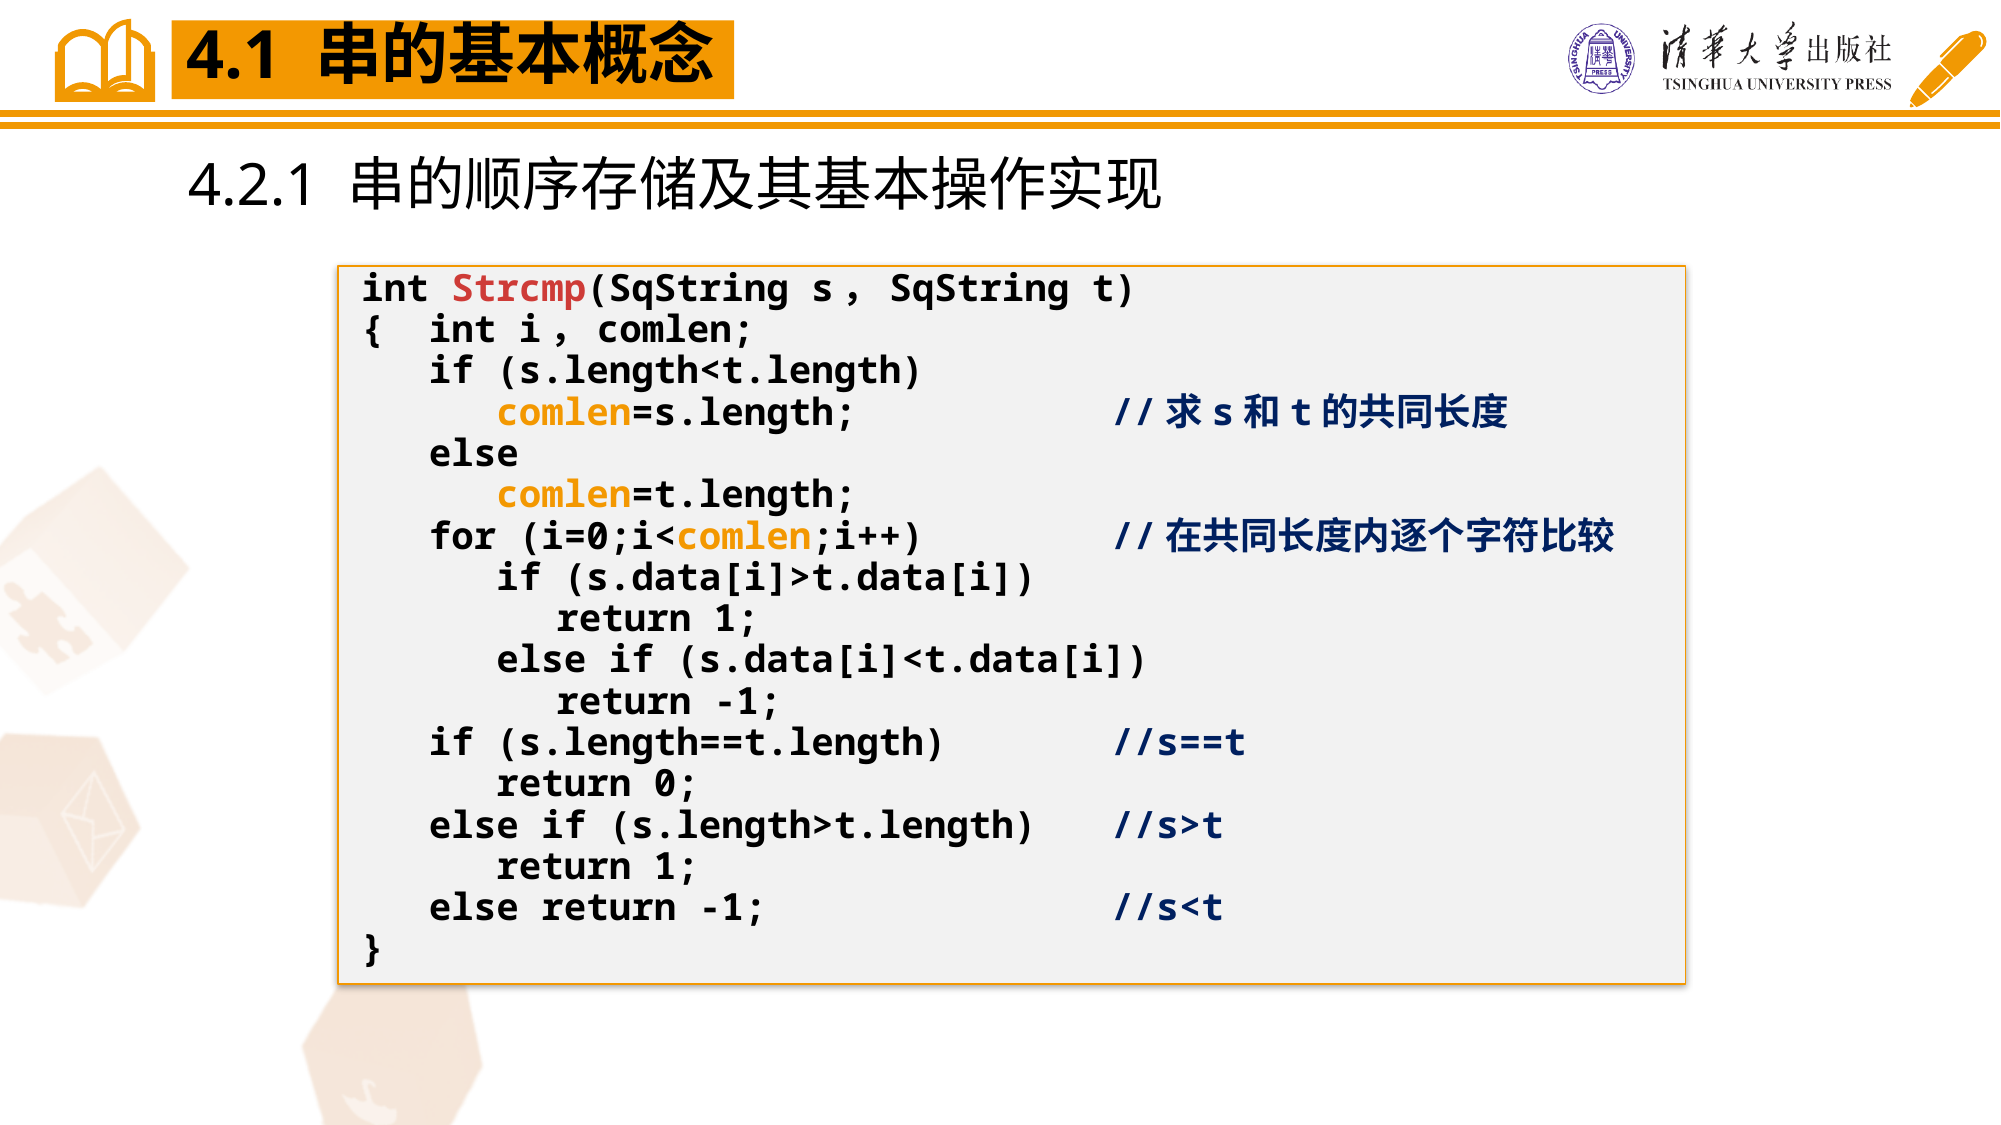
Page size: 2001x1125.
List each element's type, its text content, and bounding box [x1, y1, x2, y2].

text_box 4.2.1 串的顺序存储及其基本操作实现 [173, 153, 1213, 225]
text_box 4.1 串的基本概念 [171, 20, 735, 100]
picture [1936, 78, 1948, 90]
picture [1531, 0, 1973, 149]
text_box int Strcmp(SqString s，SqString t) { int i，comlen; if (s.length<t.length) comlen=s.length; //求s和t的共同长度 else comlen=t.length; for (i=0;i<comlen;i++) //在共同长度内逐个字符比较 if (s.data[i]>t.data[i]) return 1; else if (s.data[i]<t.data[i]) return -1; if (s.length==t.length) //s==t return 0; else if (s.length>t.length) //s>t return 1; else return -1; //s<t } [337, 265, 1686, 985]
